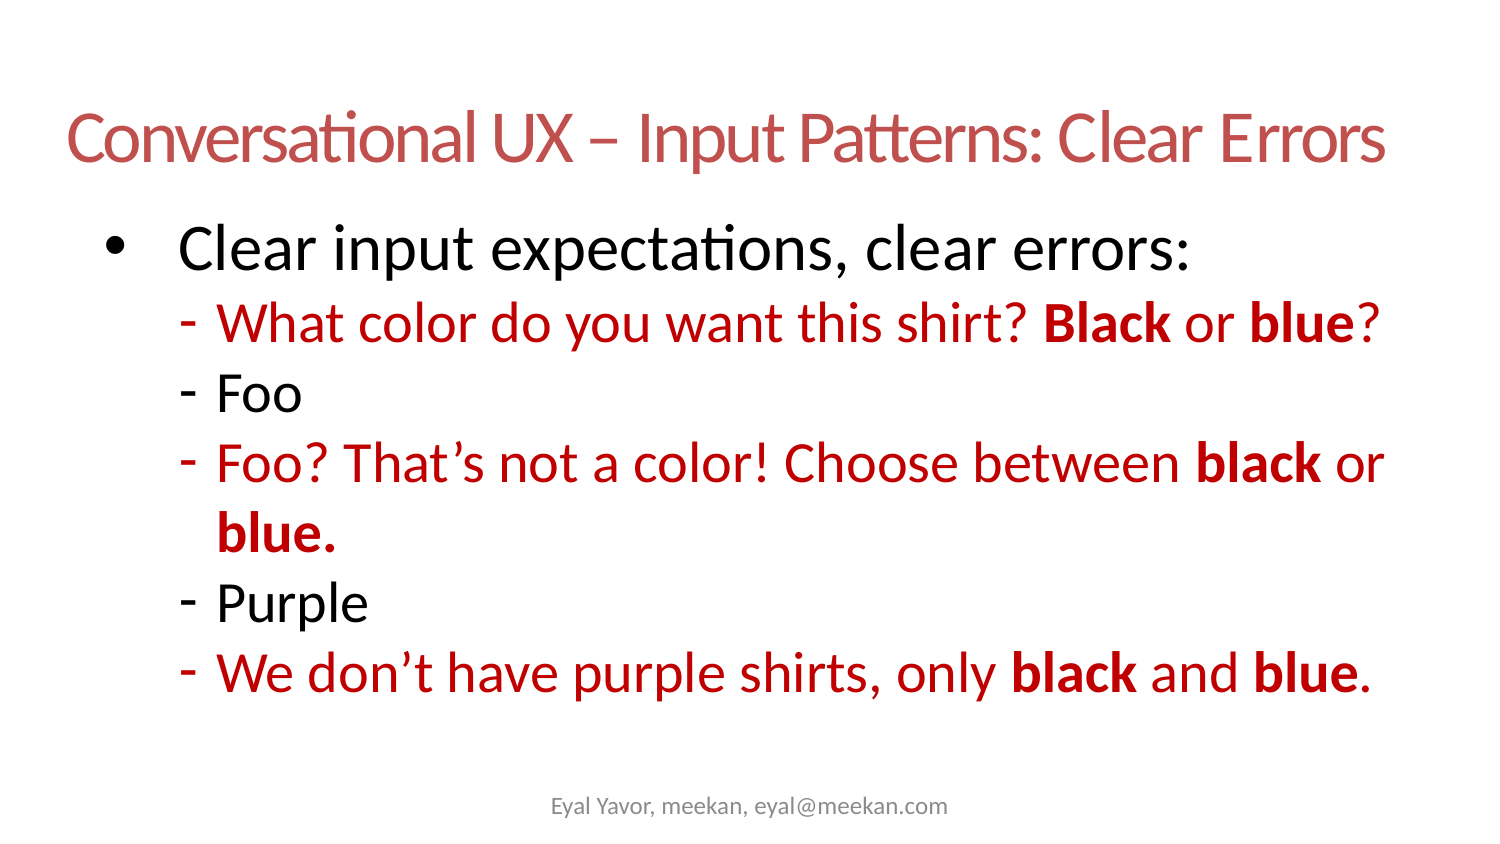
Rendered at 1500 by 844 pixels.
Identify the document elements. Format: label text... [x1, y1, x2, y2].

footer Eyal Yavor, meekan, eyal@meekan.com [512, 782, 988, 827]
title Conversational UX – Input Patterns: Clear Errors [51, 72, 1449, 167]
list Clear input expectations, clear errors: What color do you want this shirt? Black or blue? Foo Foo? That’s not a color! Choose between black or blue. Purple We don’t have purple shirts, only black and blue. [51, 189, 1449, 750]
